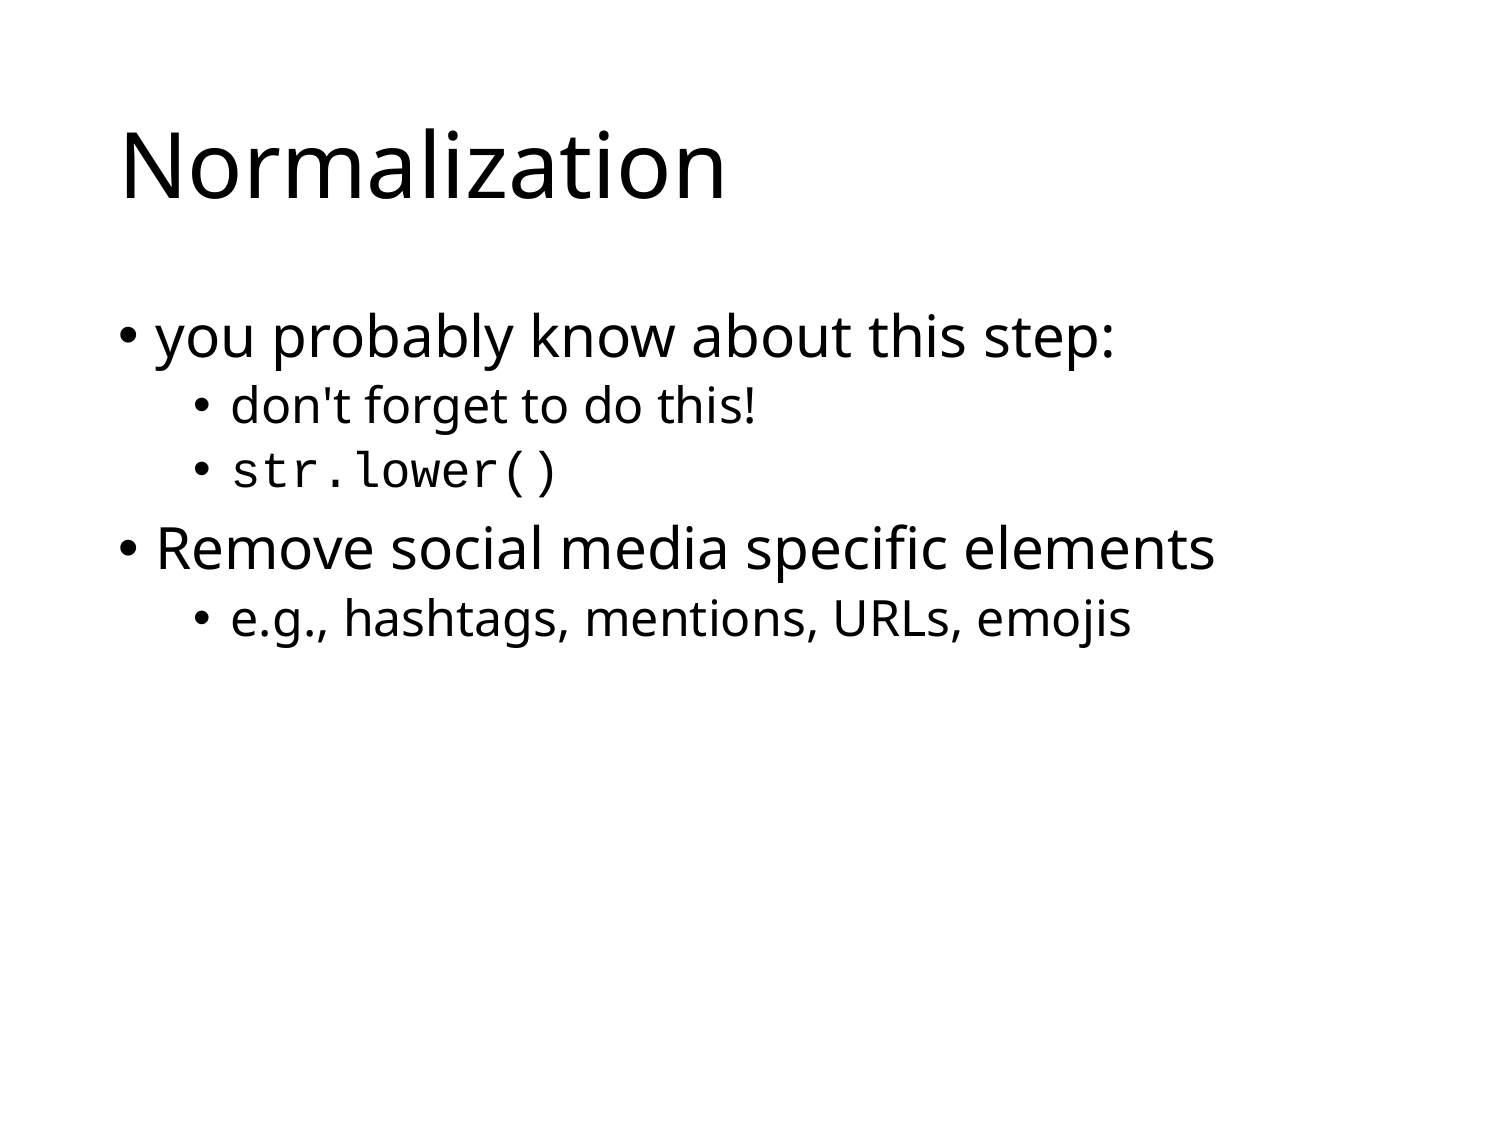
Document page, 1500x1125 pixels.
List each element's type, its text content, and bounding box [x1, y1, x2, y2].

list you probably know about this step: don't forget to do this! str.lower() Remove social media specific elements e.g., hashtags, mentions, URLs, emojis [103, 299, 1397, 1014]
title Normalization [103, 59, 1397, 278]
